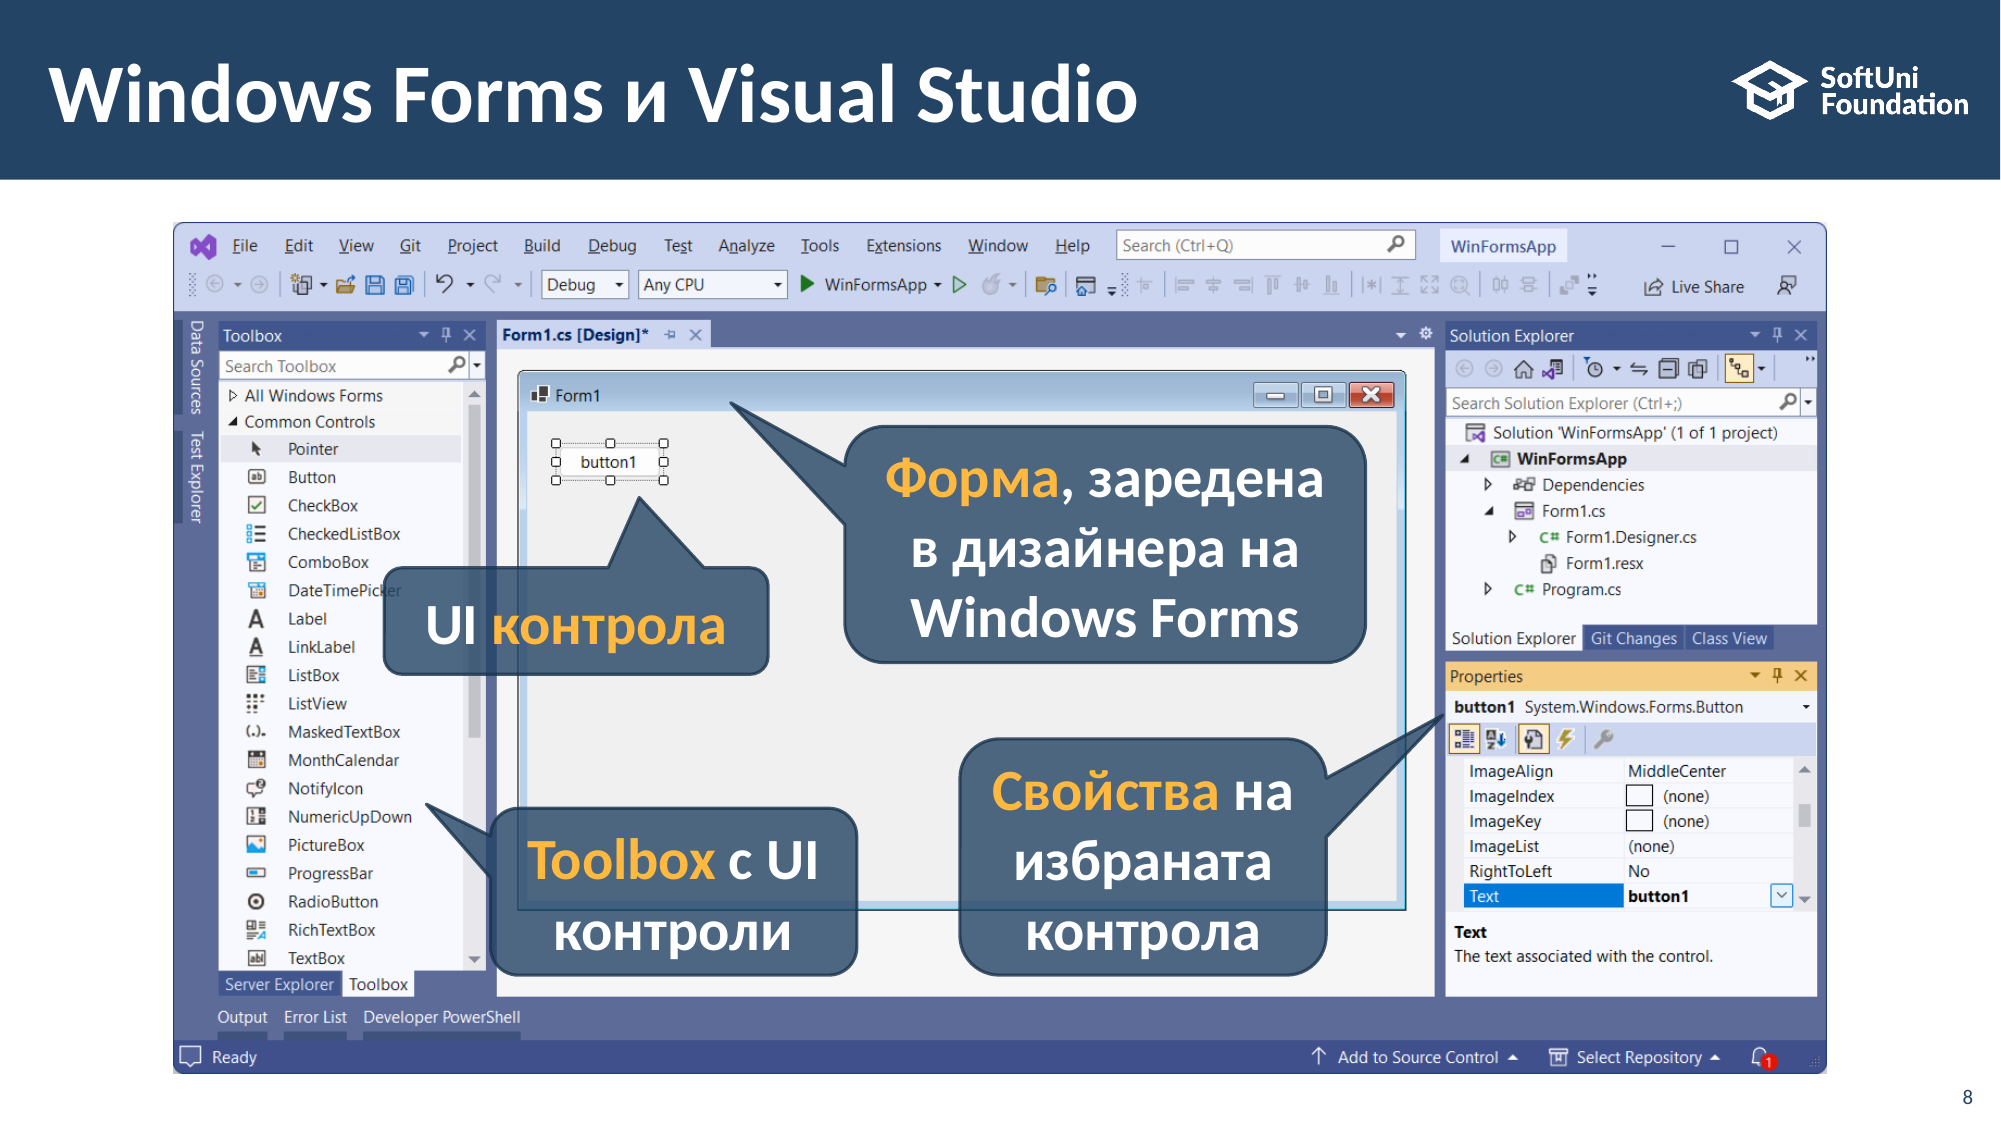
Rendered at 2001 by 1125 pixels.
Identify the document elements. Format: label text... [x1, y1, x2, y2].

slide_number 8 [1927, 1067, 1989, 1117]
title Windows Forms и Visual Studio [31, 16, 1716, 162]
picture [1731, 60, 1968, 120]
picture [173, 222, 1827, 1074]
